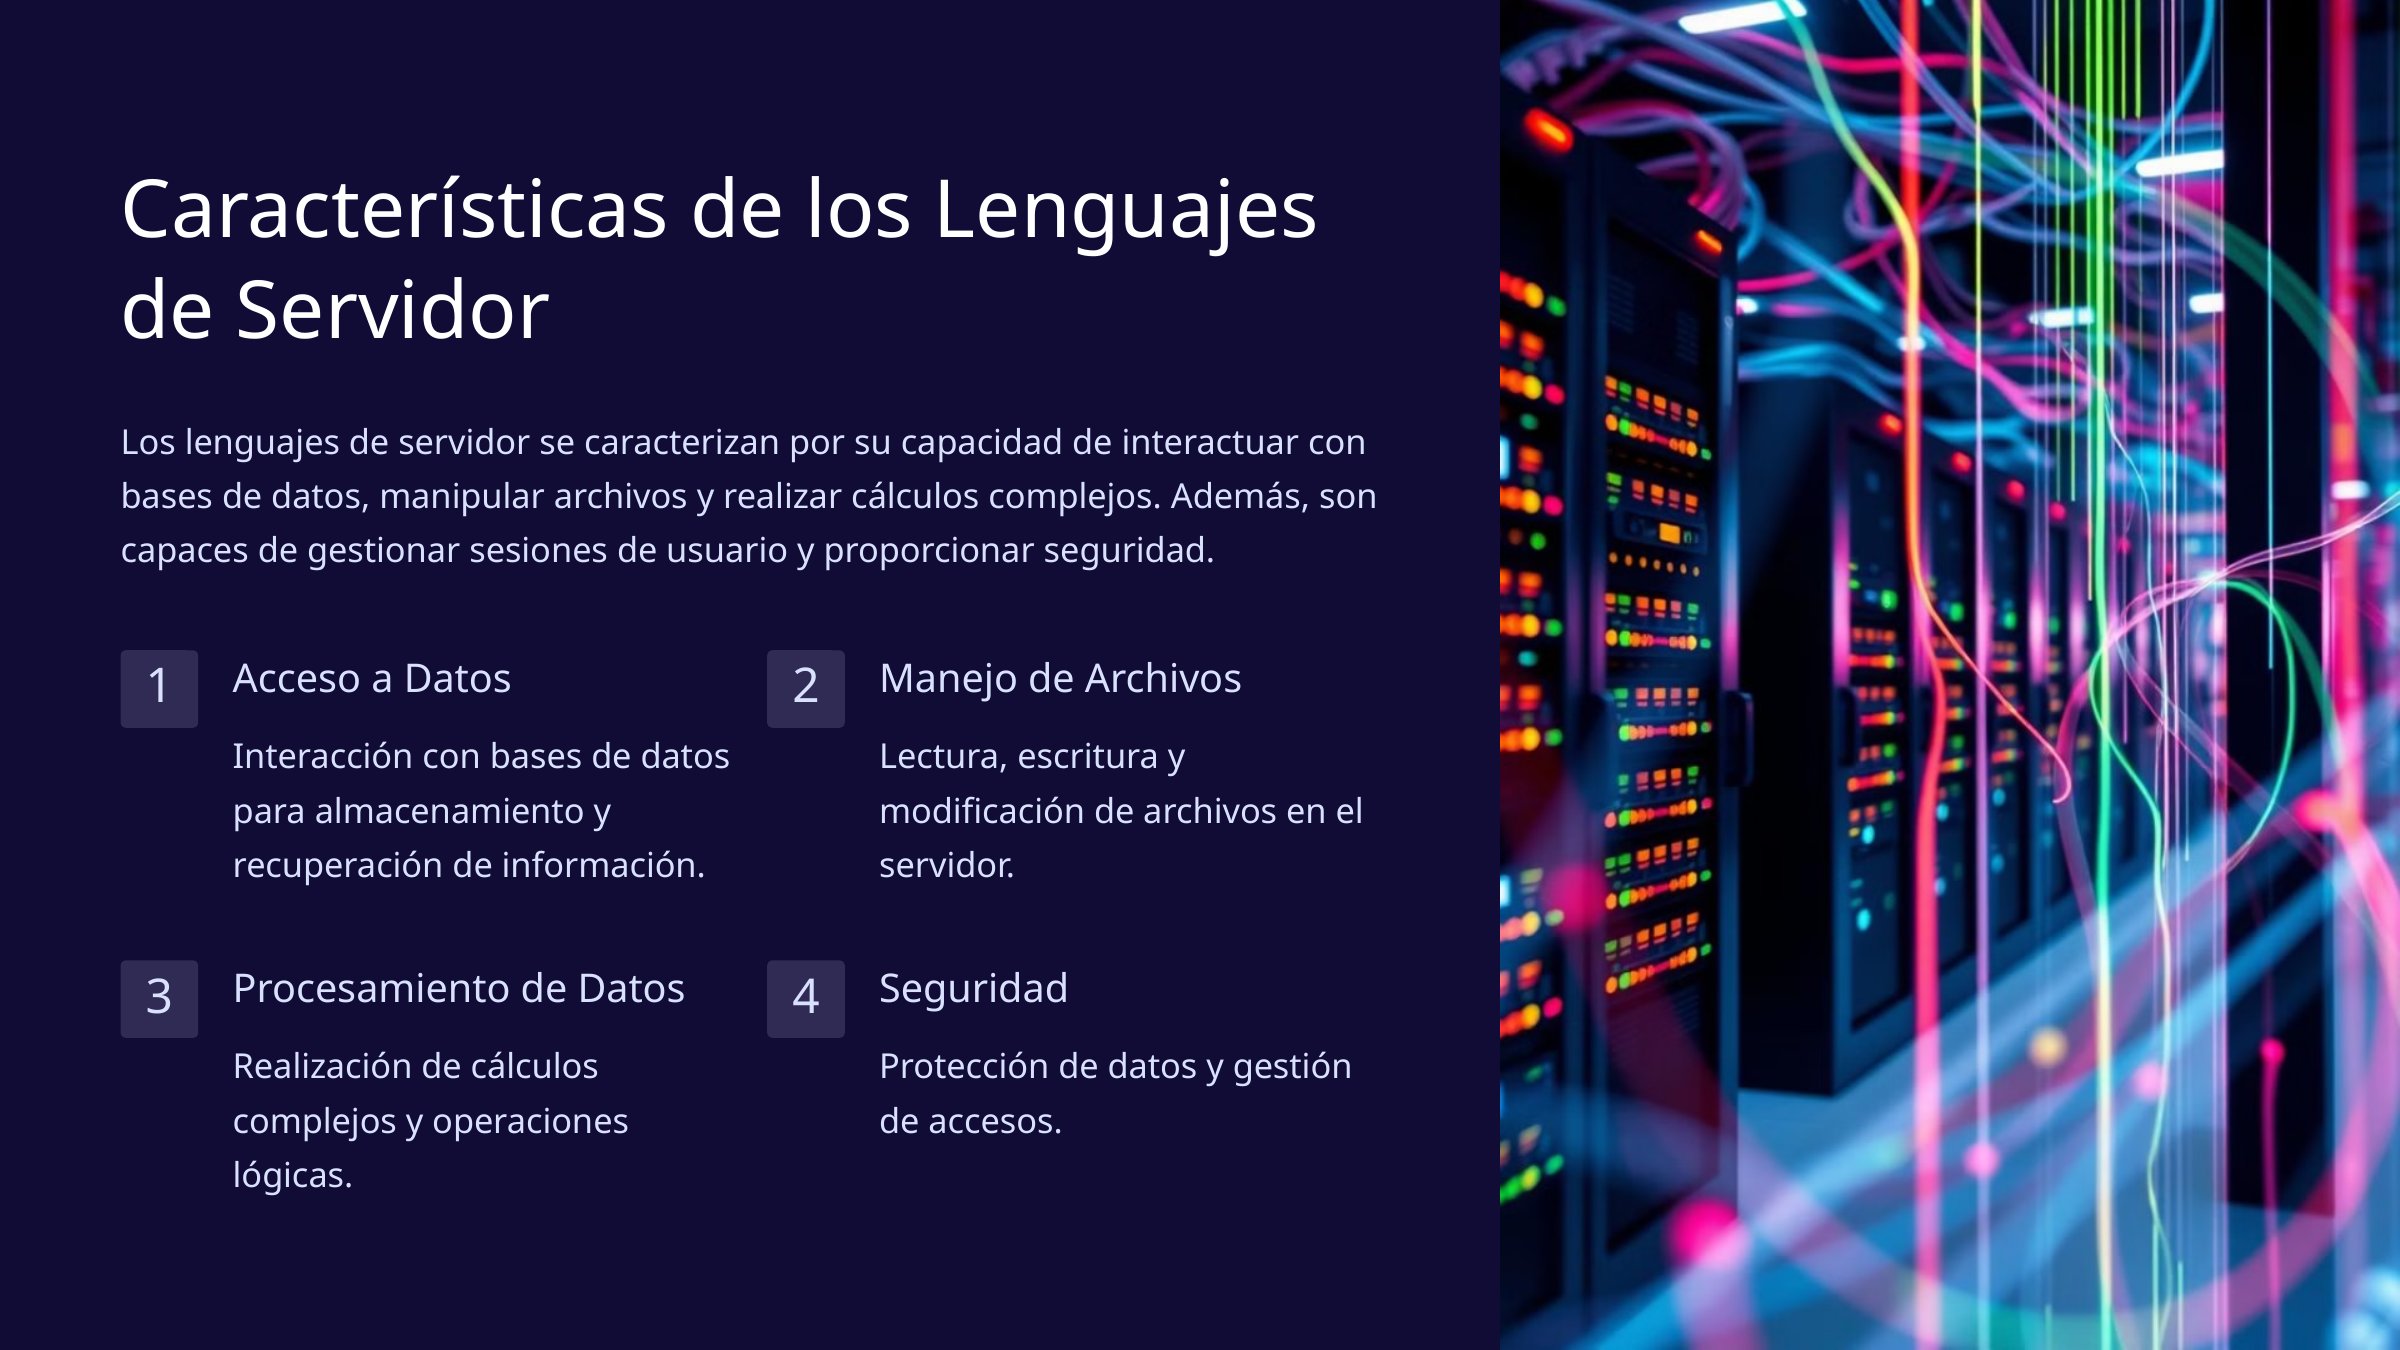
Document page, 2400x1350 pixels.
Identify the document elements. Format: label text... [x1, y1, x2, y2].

text_box Lectura, escritura y modificación de archivos en el servidor. [879, 721, 1380, 888]
text_box [767, 650, 845, 728]
picture [1499, 0, 2400, 1350]
text_box Interacción con bases de datos para almacenamiento y recuperación de información. [232, 721, 733, 888]
text_box 3 [146, 974, 172, 1024]
text_box Los lenguajes de servidor se caracterizan por su capacidad de interactuar con bases de datos, manipular archivos y realizar cálculos complejos. Además, son capaces de gestionar sesiones de usuario y proporcionar seguridad. [120, 407, 1380, 573]
text_box [120, 960, 199, 1038]
text_box 4 [792, 974, 820, 1024]
text_box 2 [793, 664, 819, 714]
text_box Realización de cálculos complejos y operaciones lógicas. [232, 1031, 733, 1198]
text_box [120, 650, 199, 728]
text_box Acceso a Datos [232, 650, 639, 701]
text_box 1 [151, 664, 168, 714]
text_box Seguridad [879, 960, 1285, 1012]
text_box Características de los Lenguajes de Servidor [120, 152, 1380, 356]
text_box Manejo de Archivos [879, 650, 1285, 701]
picture [1924, 0, 1932, 5]
text_box Procesamiento de Datos [232, 960, 673, 1012]
text_box Protección de datos y gestión de accesos. [879, 1031, 1380, 1142]
text_box [767, 960, 845, 1038]
